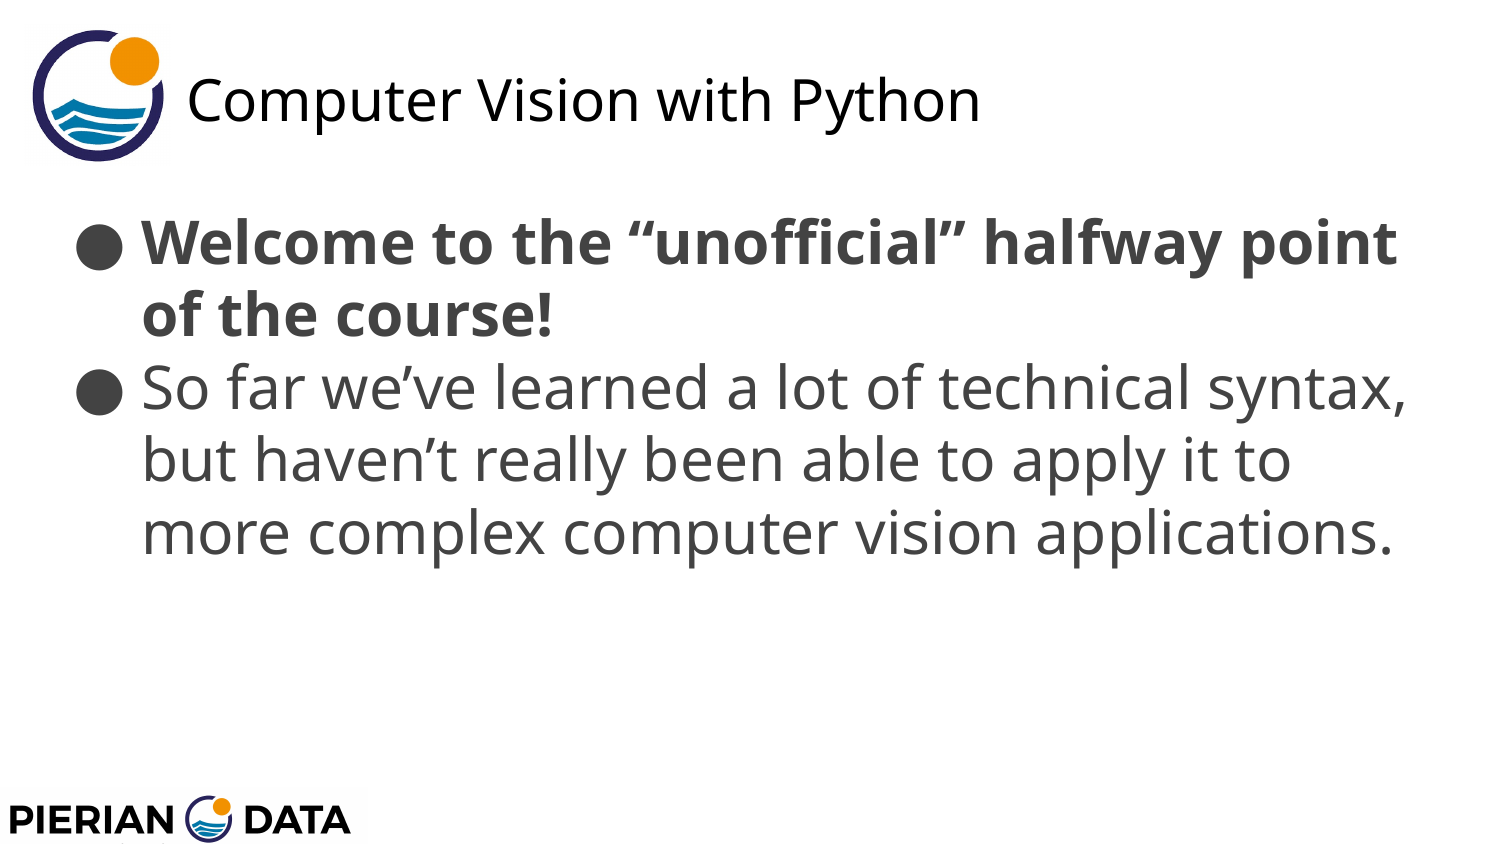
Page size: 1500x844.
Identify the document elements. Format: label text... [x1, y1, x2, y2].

list Welcome to the “unofficial” halfway point of the course! So far we’ve learned a lot of technical syntax, but haven’t really been able to apply it to more complex computer vision applications. [51, 189, 1476, 750]
title Computer Vision with Python [176, 48, 1449, 143]
picture [0, 787, 368, 844]
picture [24, 24, 172, 167]
